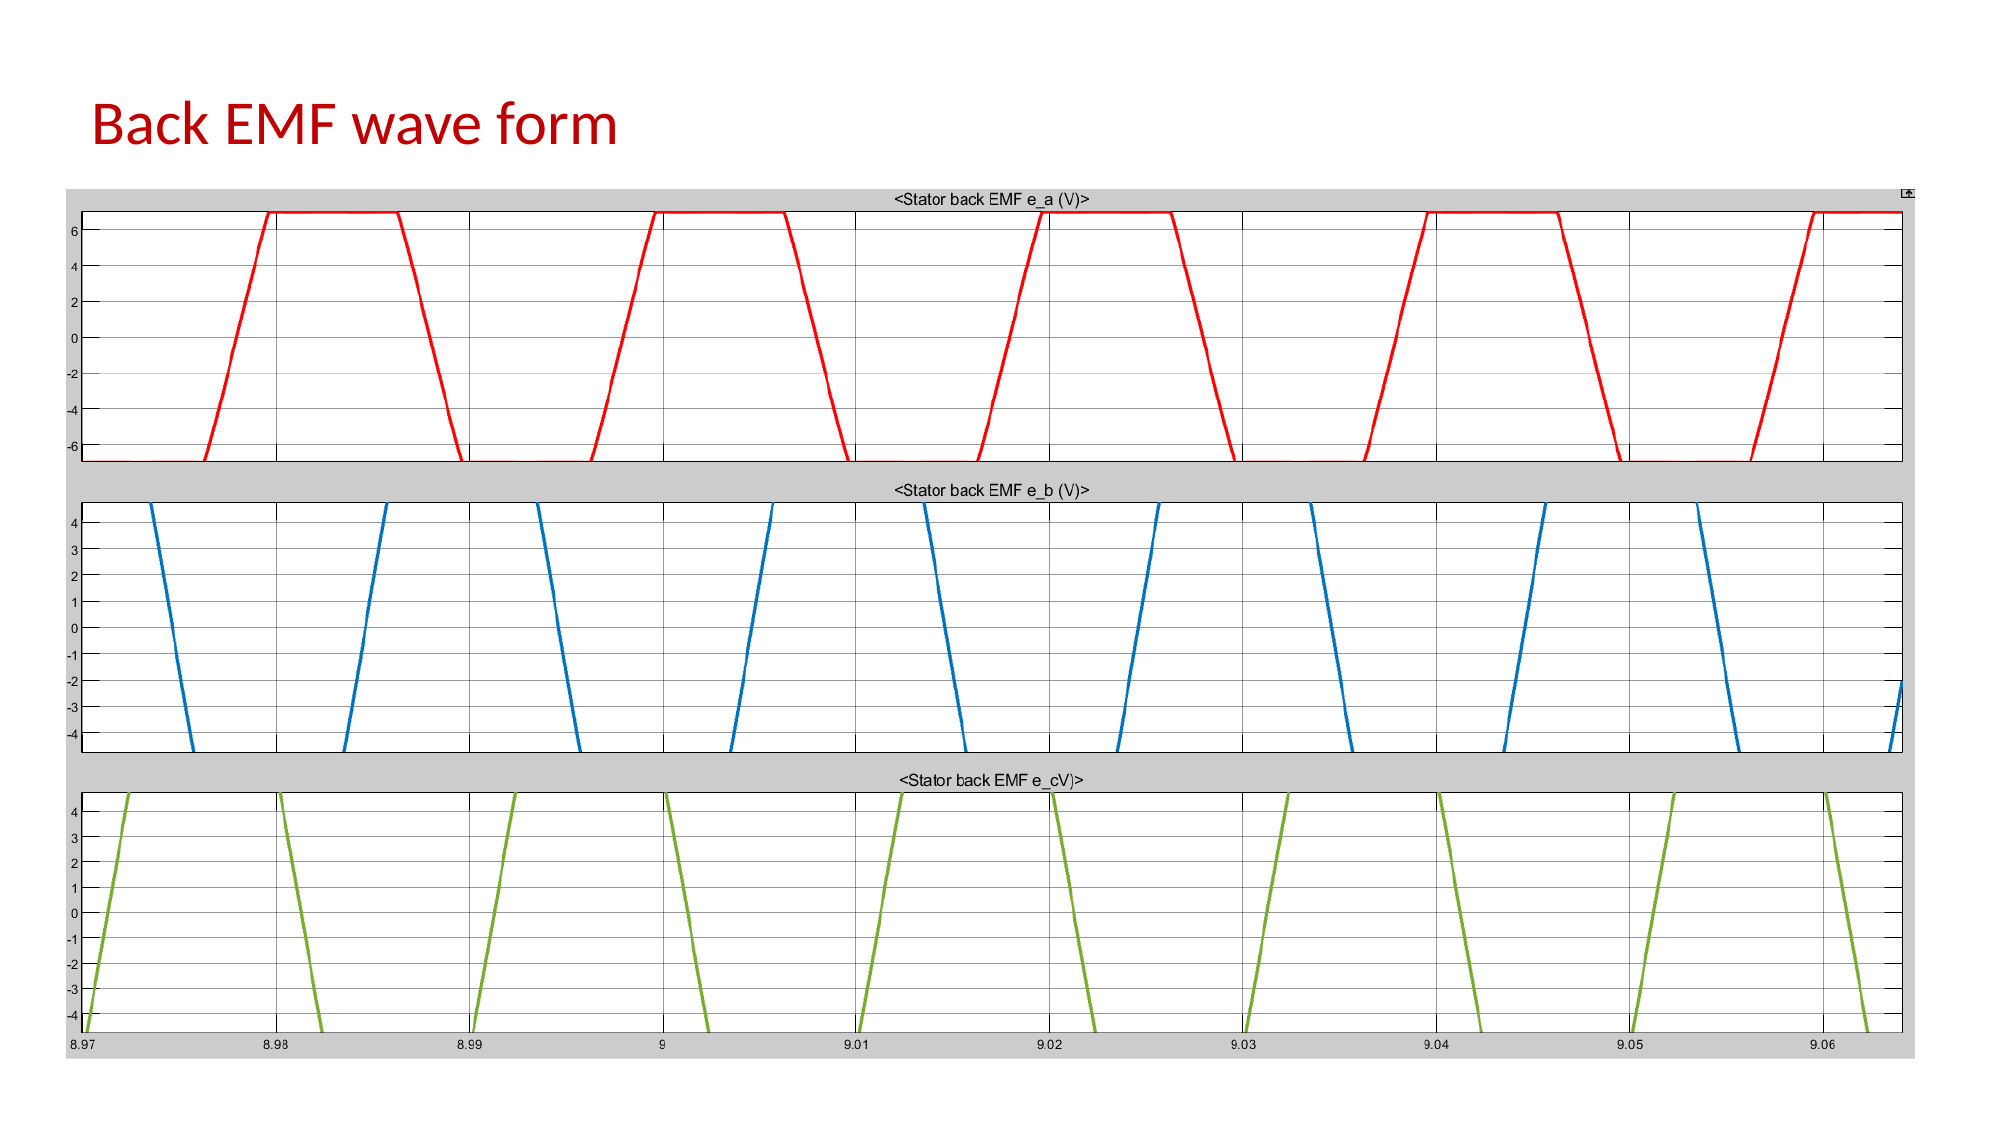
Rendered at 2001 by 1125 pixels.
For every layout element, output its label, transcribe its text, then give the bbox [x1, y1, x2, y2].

picture [66, 189, 1916, 1059]
text_box Back EMF wave form [76, 75, 688, 165]
